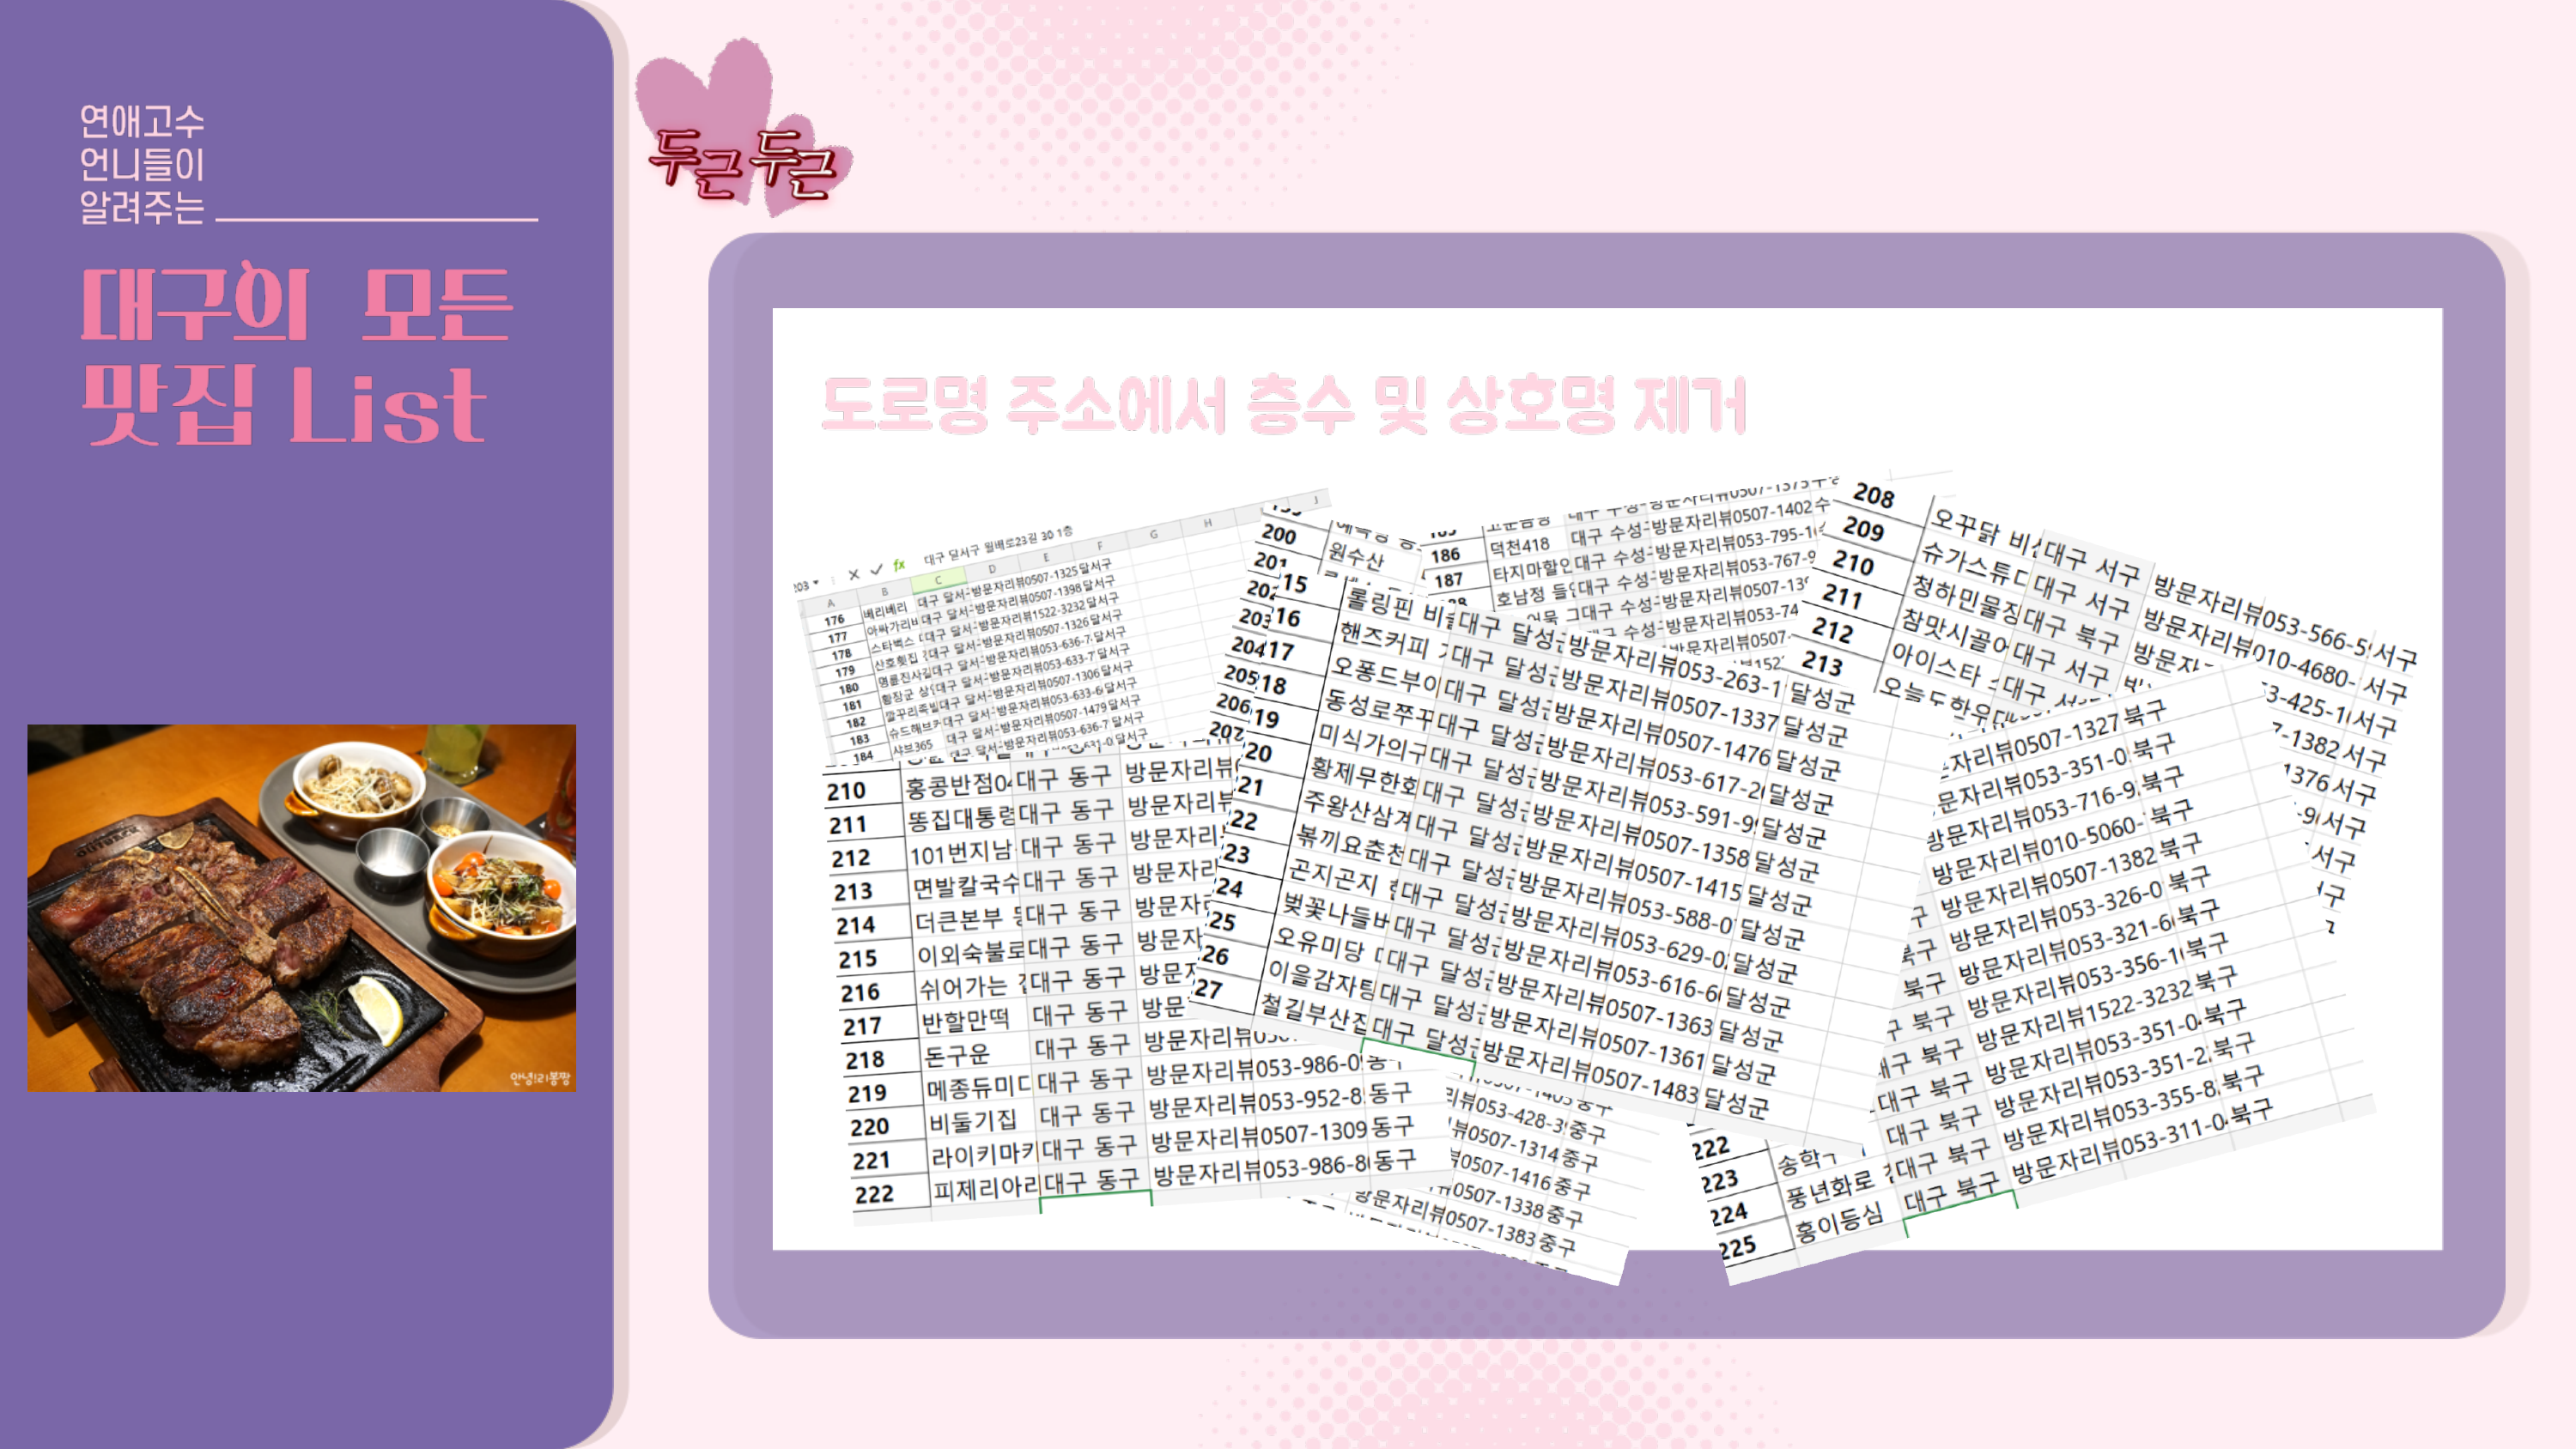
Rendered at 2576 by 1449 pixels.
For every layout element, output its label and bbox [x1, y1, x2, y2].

picture [772, 308, 2444, 1252]
picture [27, 724, 577, 1092]
text_box [0, 0, 2576, 1449]
